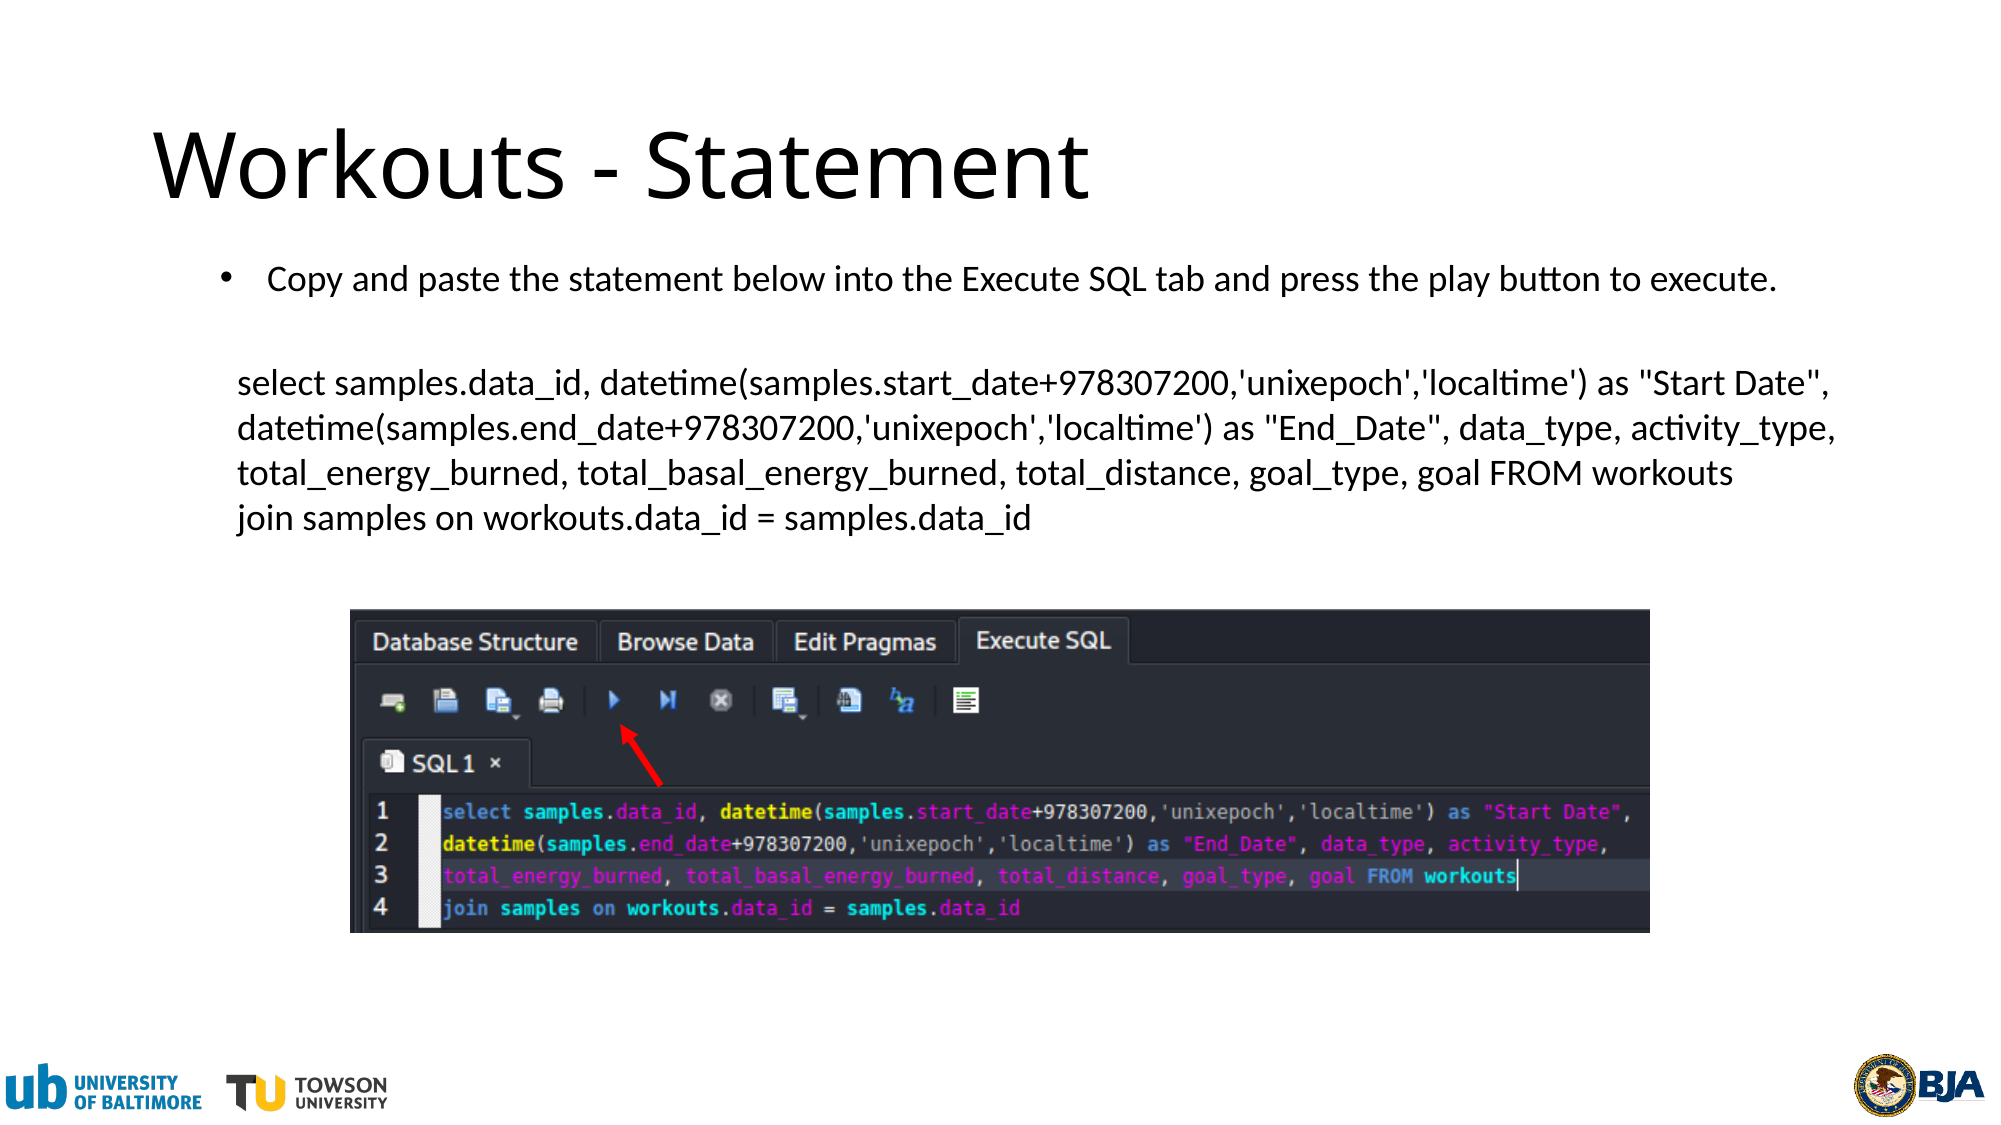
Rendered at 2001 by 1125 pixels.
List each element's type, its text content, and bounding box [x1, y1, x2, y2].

text_box Copy and paste the statement below into the Execute SQL tab and press the play button to execute. [205, 246, 1795, 307]
picture [349, 609, 1650, 933]
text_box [620, 724, 661, 786]
title Workouts - Statement [137, 59, 1863, 278]
picture [1854, 1054, 1986, 1117]
text_box select samples.data_id, datetime(samples.start_date+978307200,'unixepoch','localtime') as "Start Date", datetime(samples.end_date+978307200,'unixepoch','localtime') as "End_Date", data_type, activity_type, total_energy_burned, total_basal_energy_burned, total_distance, goal_type, goal FROM workouts join samples on workouts.data_id = samples.data_id [222, 350, 1853, 636]
picture [0, 1031, 407, 1125]
